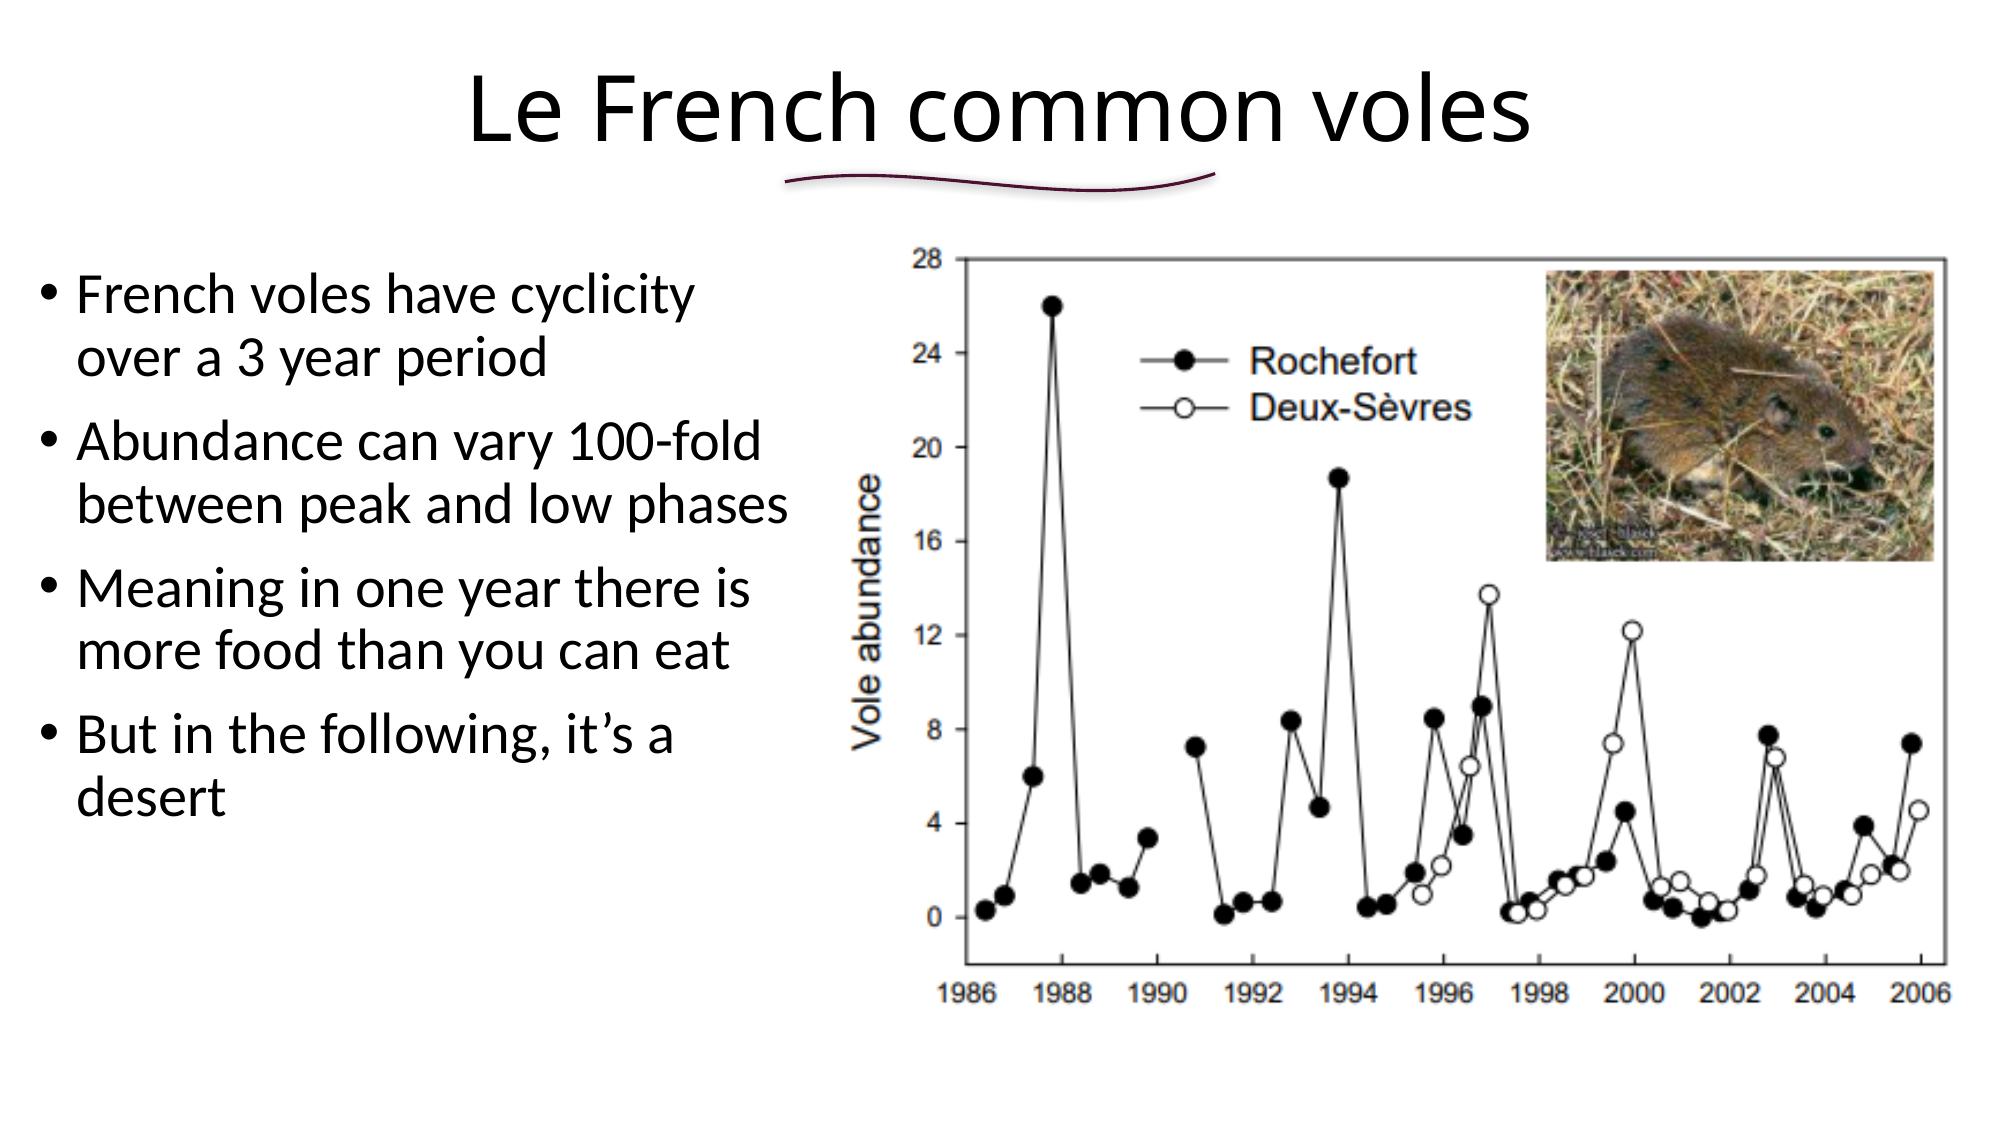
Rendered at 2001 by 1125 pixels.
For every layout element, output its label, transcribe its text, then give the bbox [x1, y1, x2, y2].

list French voles have cyclicity over a 3 year period Abundance can vary 100-fold between peak and low phases Meaning in one year there is more food than you can eat But in the following, it’s a desert [23, 255, 806, 970]
text_box [784, 173, 1216, 191]
title Le French common voles [0, 3, 2000, 221]
picture [849, 237, 1977, 1039]
